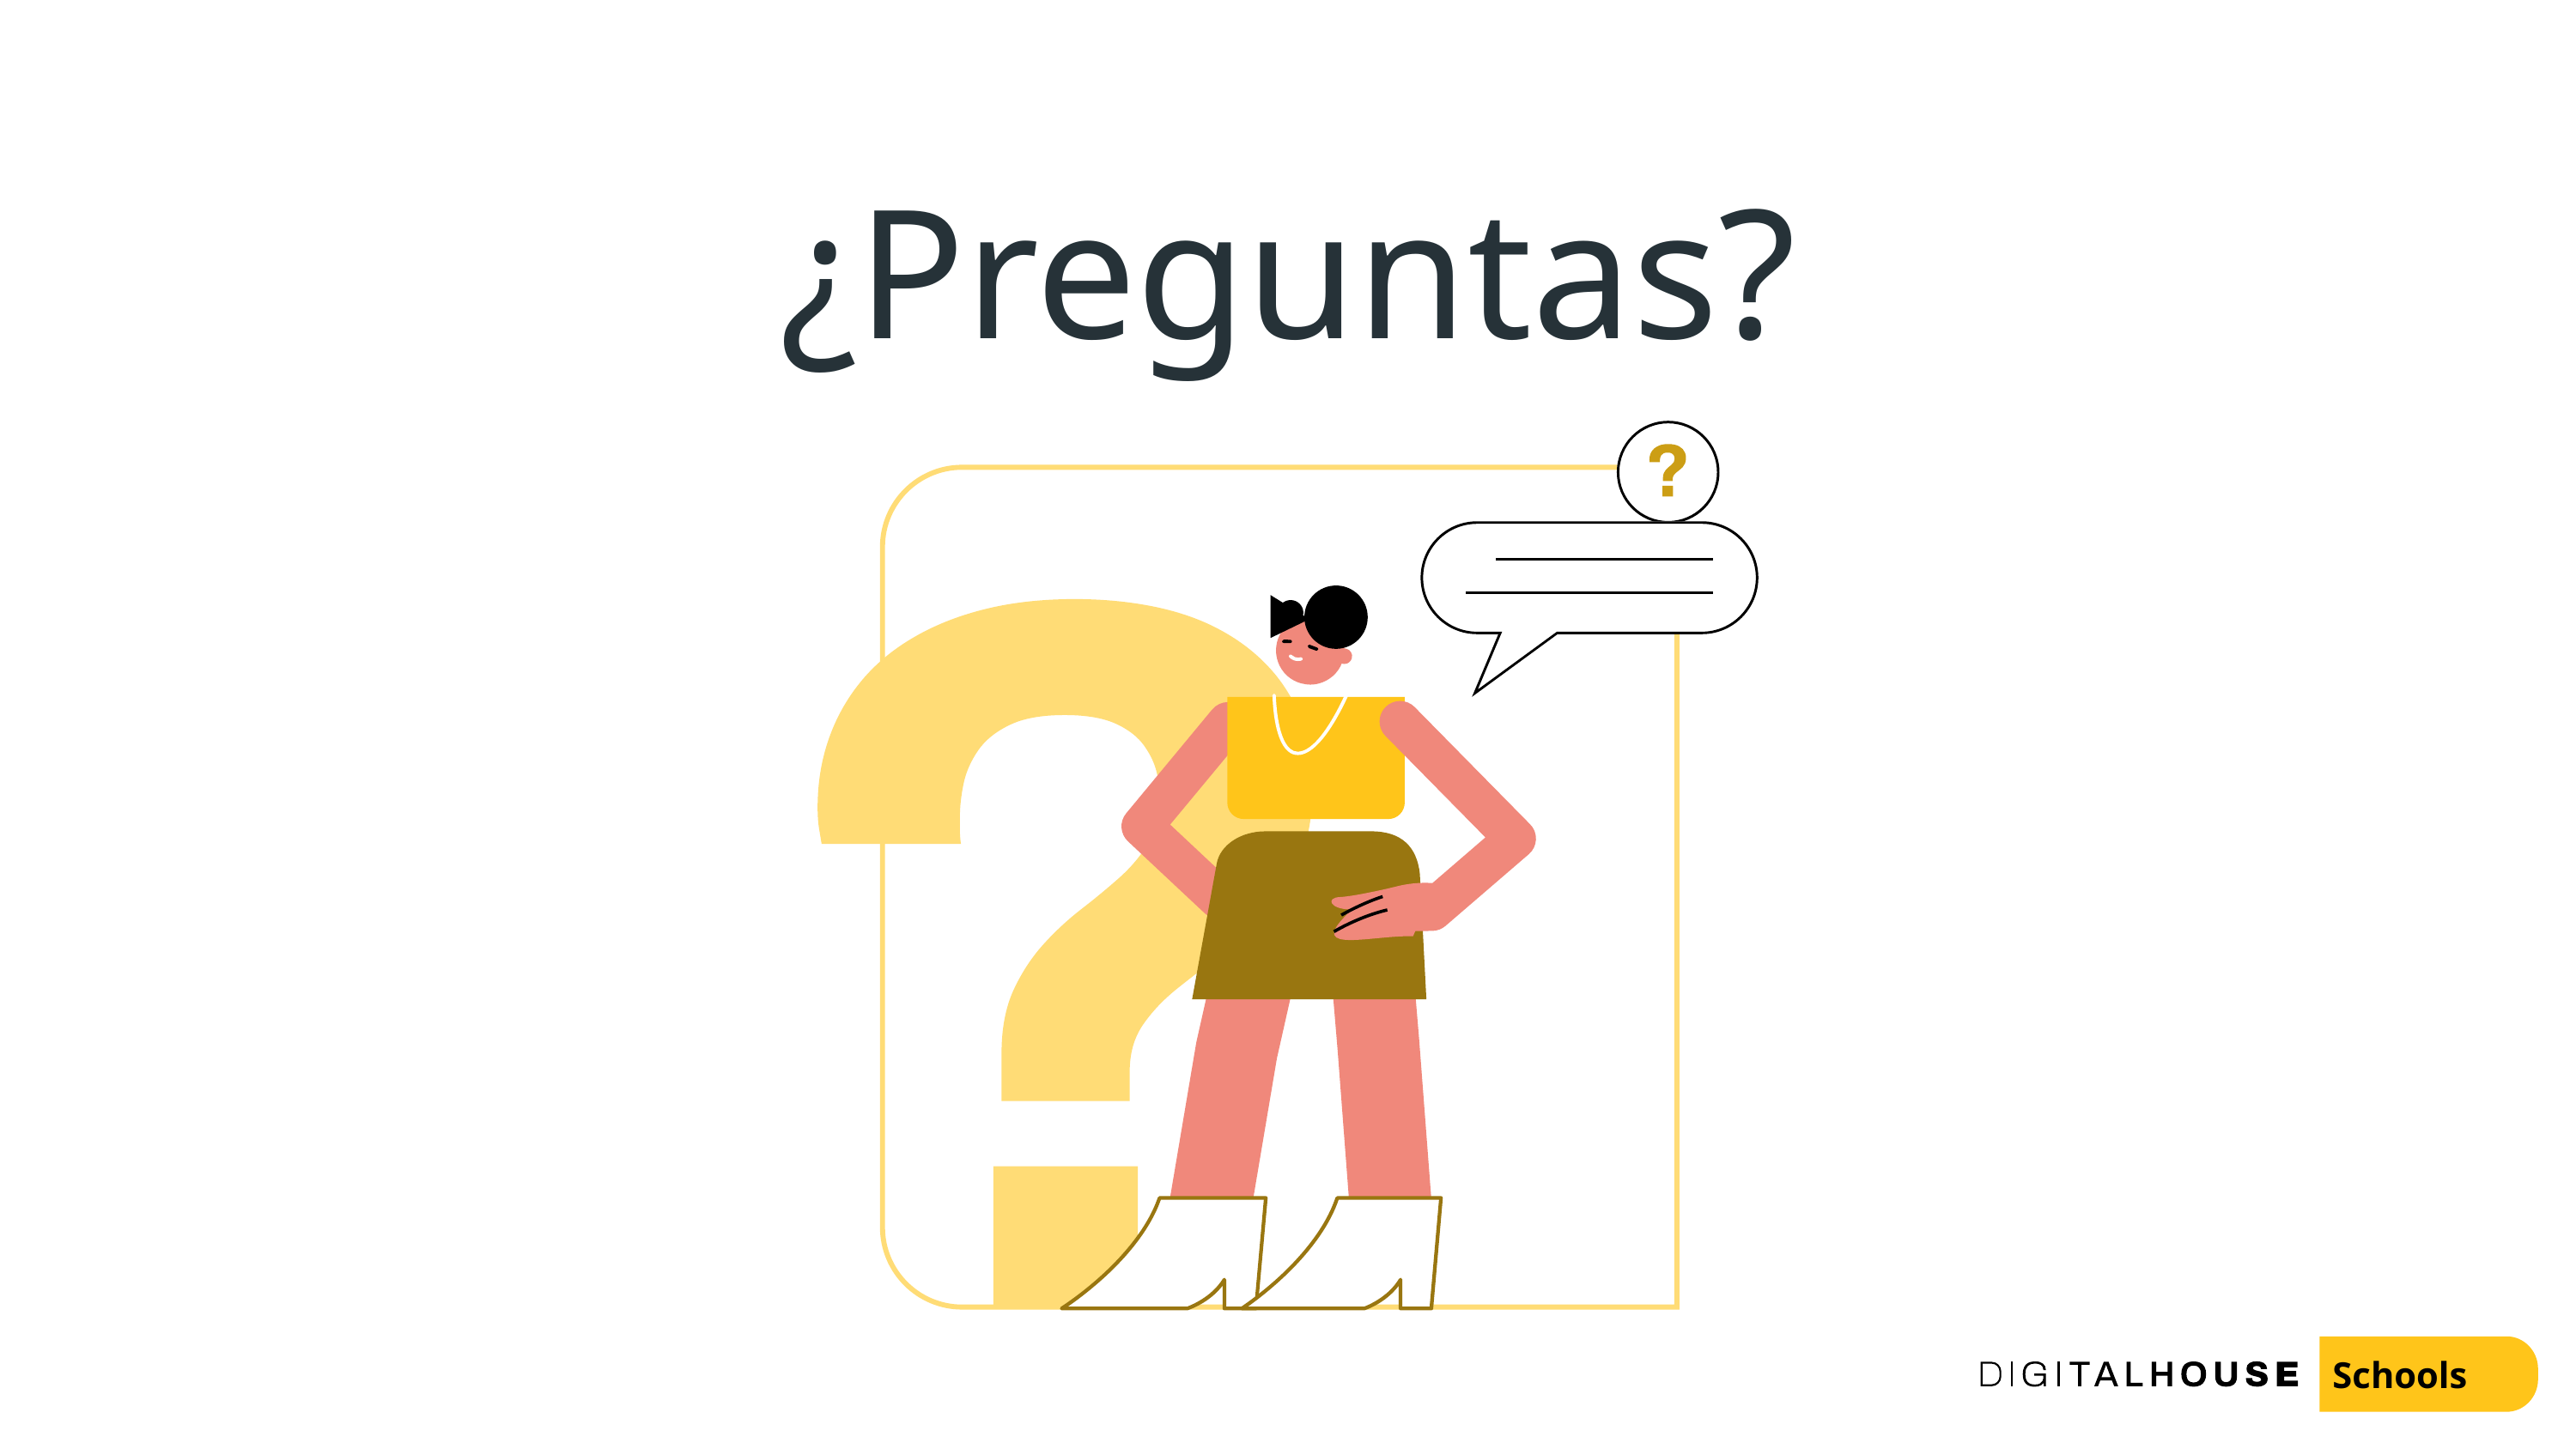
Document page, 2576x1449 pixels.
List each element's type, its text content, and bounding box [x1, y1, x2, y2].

text_box ¿Preguntas? [609, 137, 1967, 374]
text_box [817, 420, 1759, 1311]
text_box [1980, 1336, 2539, 1412]
